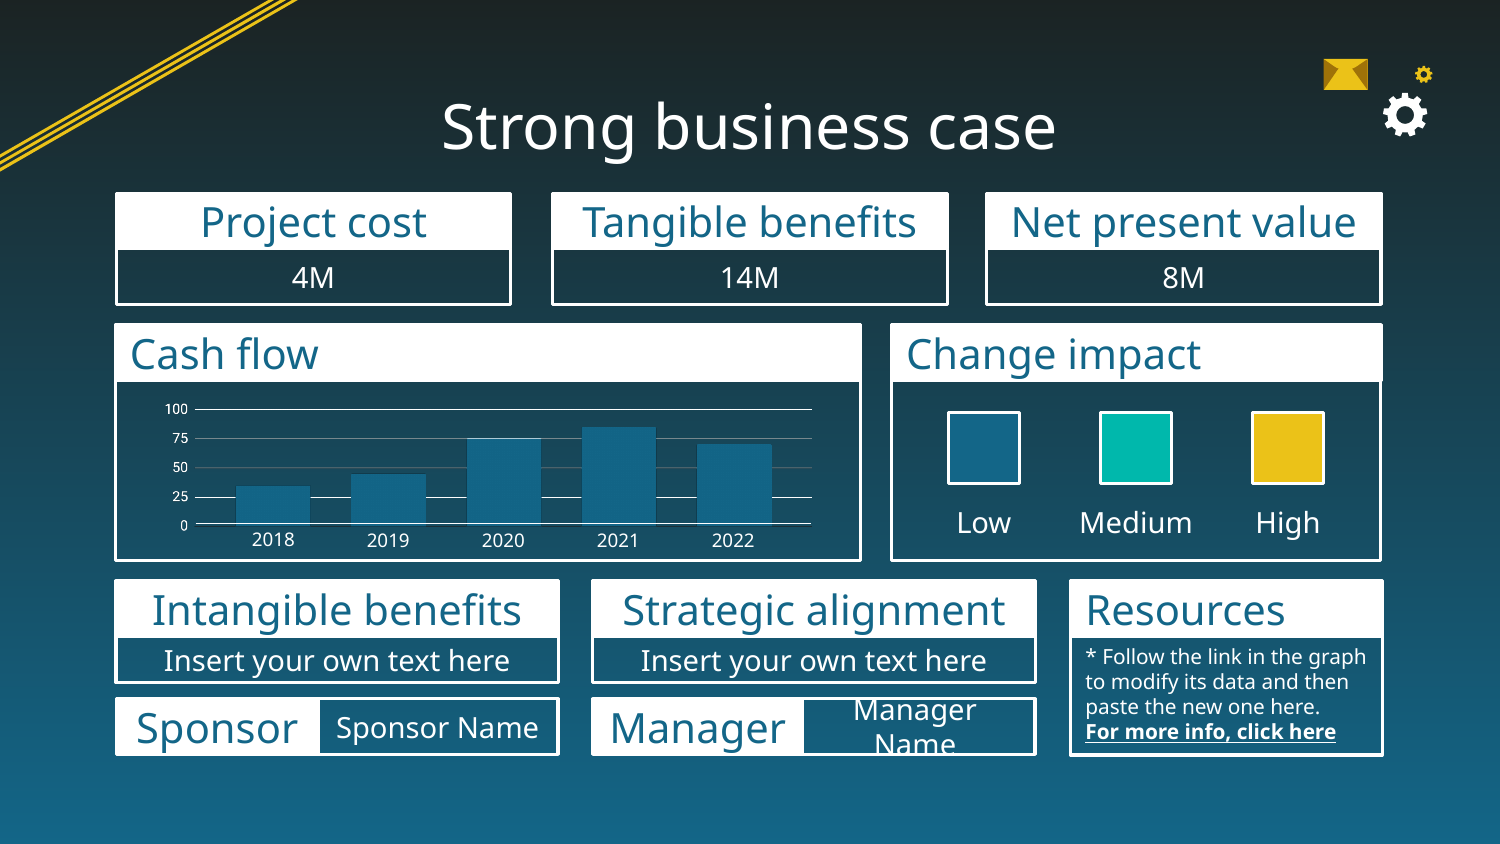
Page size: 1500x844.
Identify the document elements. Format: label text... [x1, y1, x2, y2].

text_box [948, 412, 1020, 484]
text_box Strategic alignment [592, 580, 1036, 636]
picture [157, 395, 819, 540]
text_box 8M [986, 248, 1381, 305]
text_box Cash flow [115, 324, 861, 381]
text_box Low [906, 498, 1058, 546]
text_box Tangible benefits [552, 193, 948, 248]
text_box 4M [116, 248, 511, 305]
text_box [1252, 412, 1324, 484]
text_box Change impact [891, 324, 1381, 381]
text_box Manager Name [795, 698, 1036, 755]
text_box High [1210, 498, 1366, 546]
text_box [1100, 412, 1172, 484]
text_box Sponsor [116, 698, 318, 755]
text_box Project cost [116, 193, 511, 248]
text_box Medium [1058, 498, 1210, 546]
text_box Resources [1070, 580, 1383, 637]
text_box Sponsor Name [318, 698, 558, 755]
text_box 2018 [223, 549, 323, 554]
text_box 14M [552, 248, 948, 305]
text_box Net present value [986, 193, 1382, 249]
text_box [115, 381, 861, 561]
text_box Insert your own text here [116, 636, 559, 683]
text_box Manager [592, 698, 795, 755]
title Strong business case [116, 88, 1383, 177]
text_box [891, 381, 1381, 561]
text_box 2020 [453, 549, 554, 555]
text_box * Follow the link in the graph to modify its data and then paste the new one here. For more info, click here [1070, 637, 1383, 755]
text_box 2019 [338, 549, 439, 555]
text_box 2021 [568, 549, 669, 555]
text_box Insert your own text here [592, 636, 1036, 683]
text_box Intangible benefits [116, 580, 559, 636]
text_box 2022 [683, 549, 784, 555]
